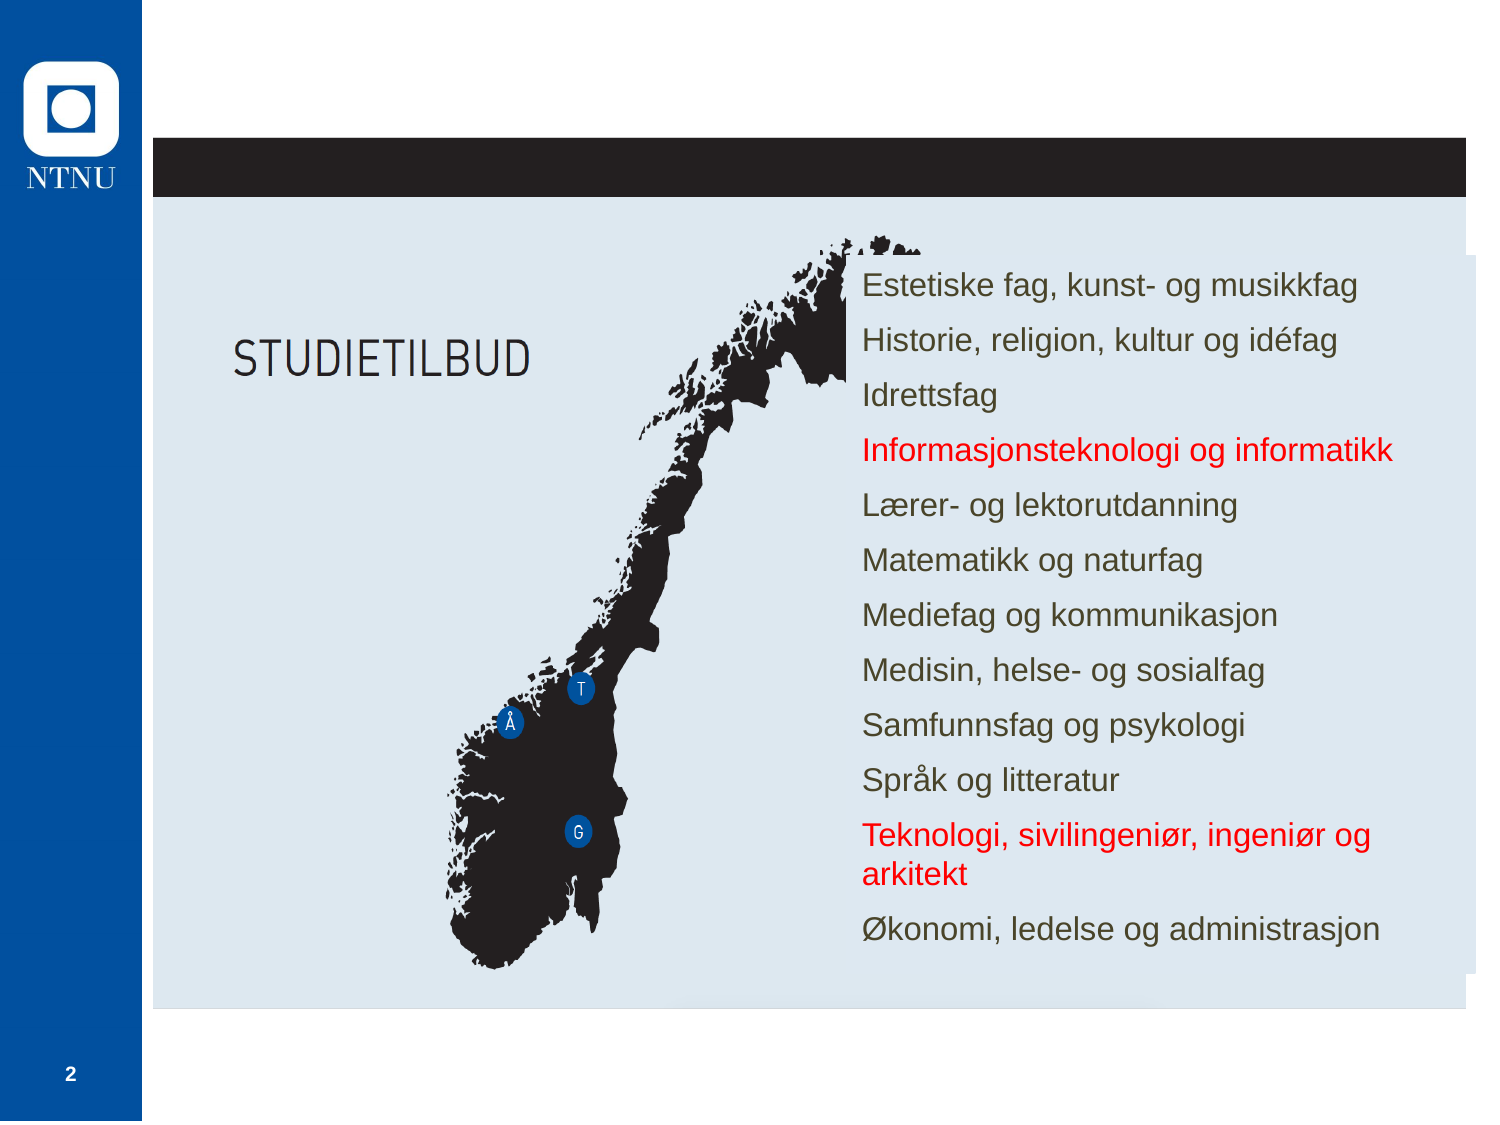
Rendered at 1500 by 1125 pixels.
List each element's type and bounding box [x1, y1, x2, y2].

picture [152, 137, 1467, 1010]
text_box [1471, 255, 1476, 973]
picture [0, 0, 142, 1121]
